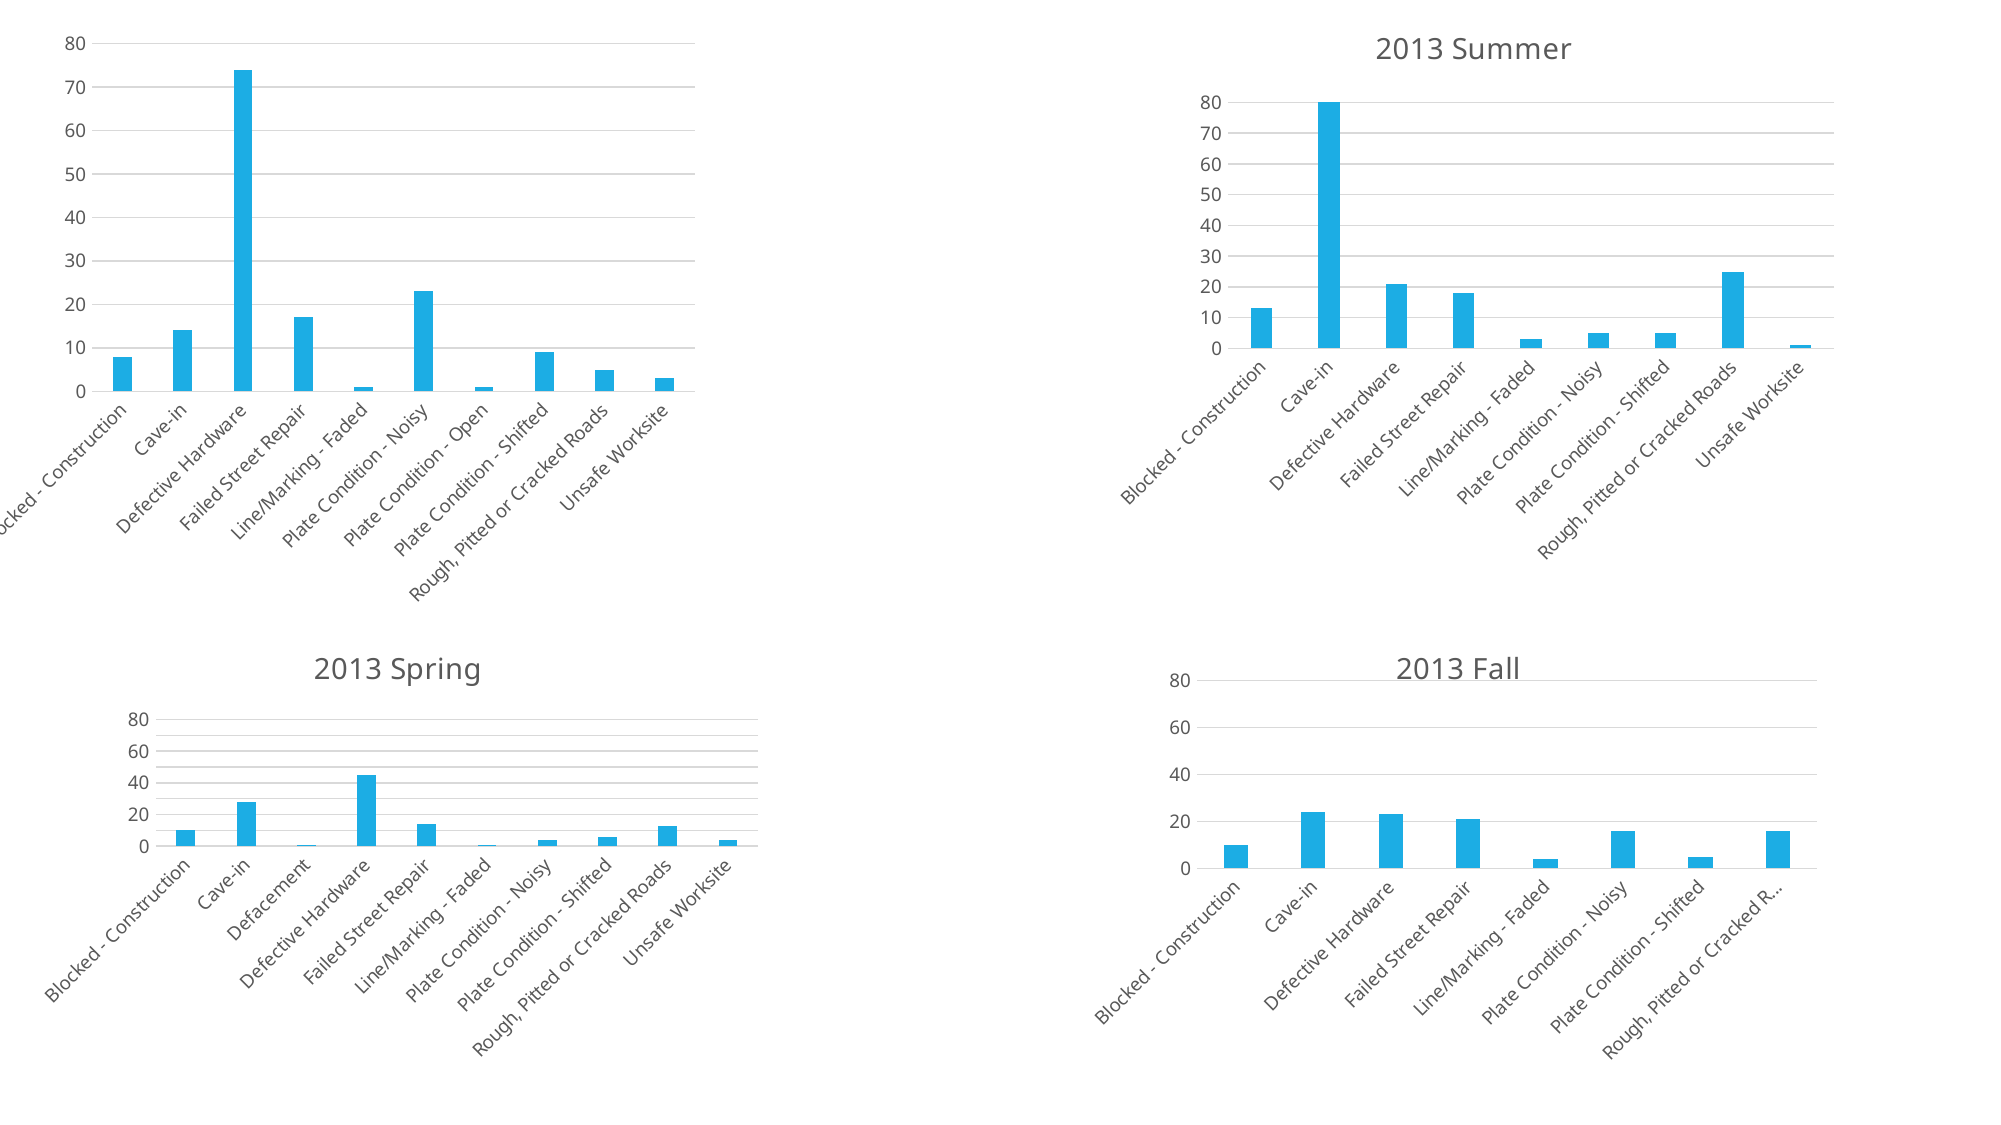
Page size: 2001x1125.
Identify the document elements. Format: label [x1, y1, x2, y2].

chart [1098, 0, 1850, 578]
chart [0, 0, 774, 1073]
chart [1083, 621, 1834, 1073]
